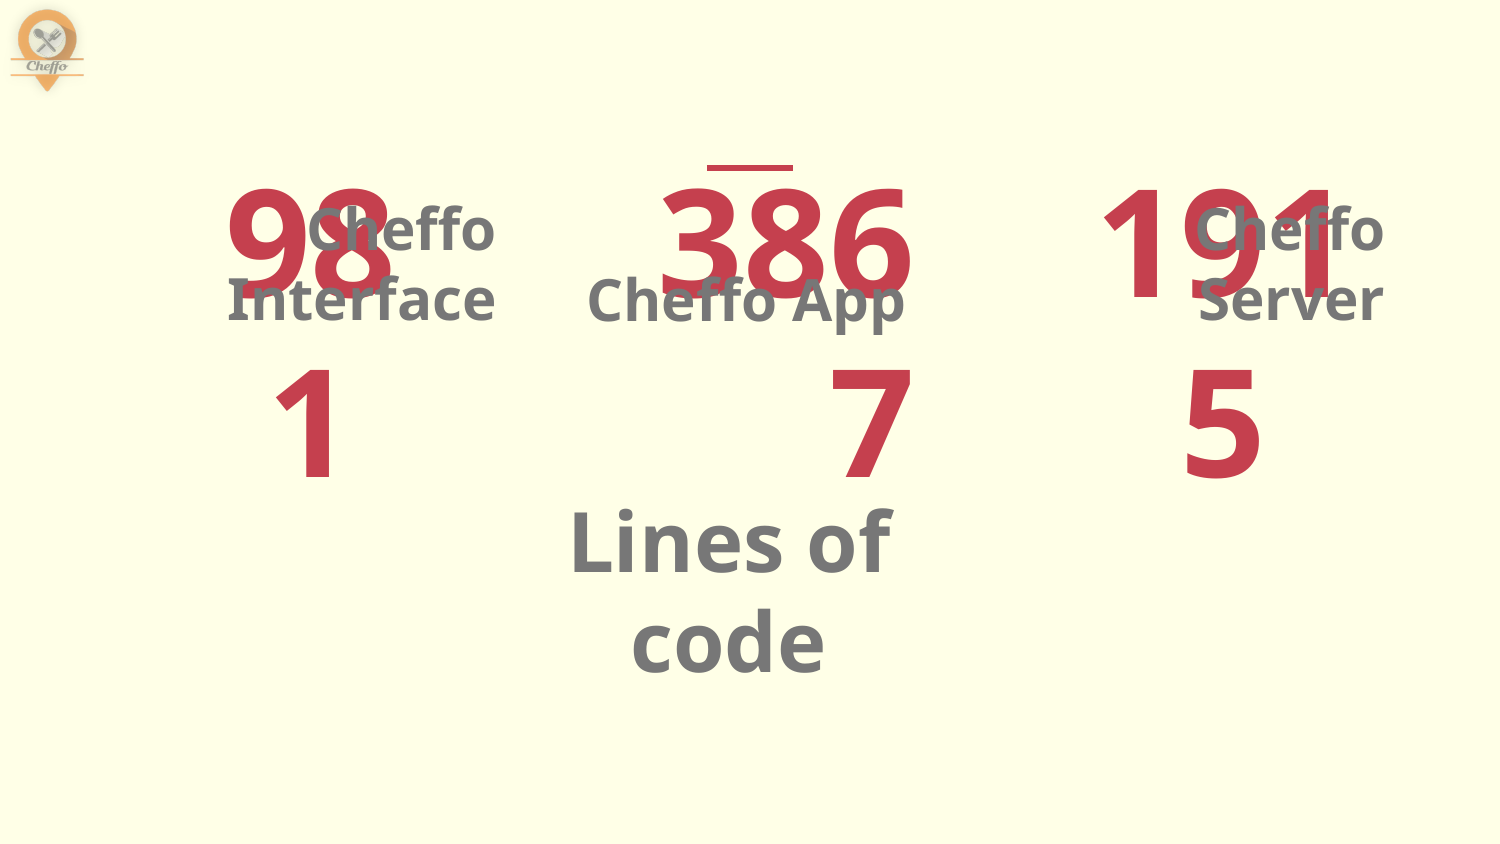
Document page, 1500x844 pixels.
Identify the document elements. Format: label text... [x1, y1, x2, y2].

text_box Cheffo Server [1010, 245, 1401, 348]
text_box Cheffo App [543, 246, 922, 349]
text_box 1915 [1046, 348, 1401, 523]
picture [0, 0, 94, 96]
text_box Lines of code [474, 580, 984, 704]
text_box 981 [172, 348, 449, 523]
text_box Cheffo Interface [77, 245, 512, 348]
text_box 3867 [574, 347, 931, 523]
